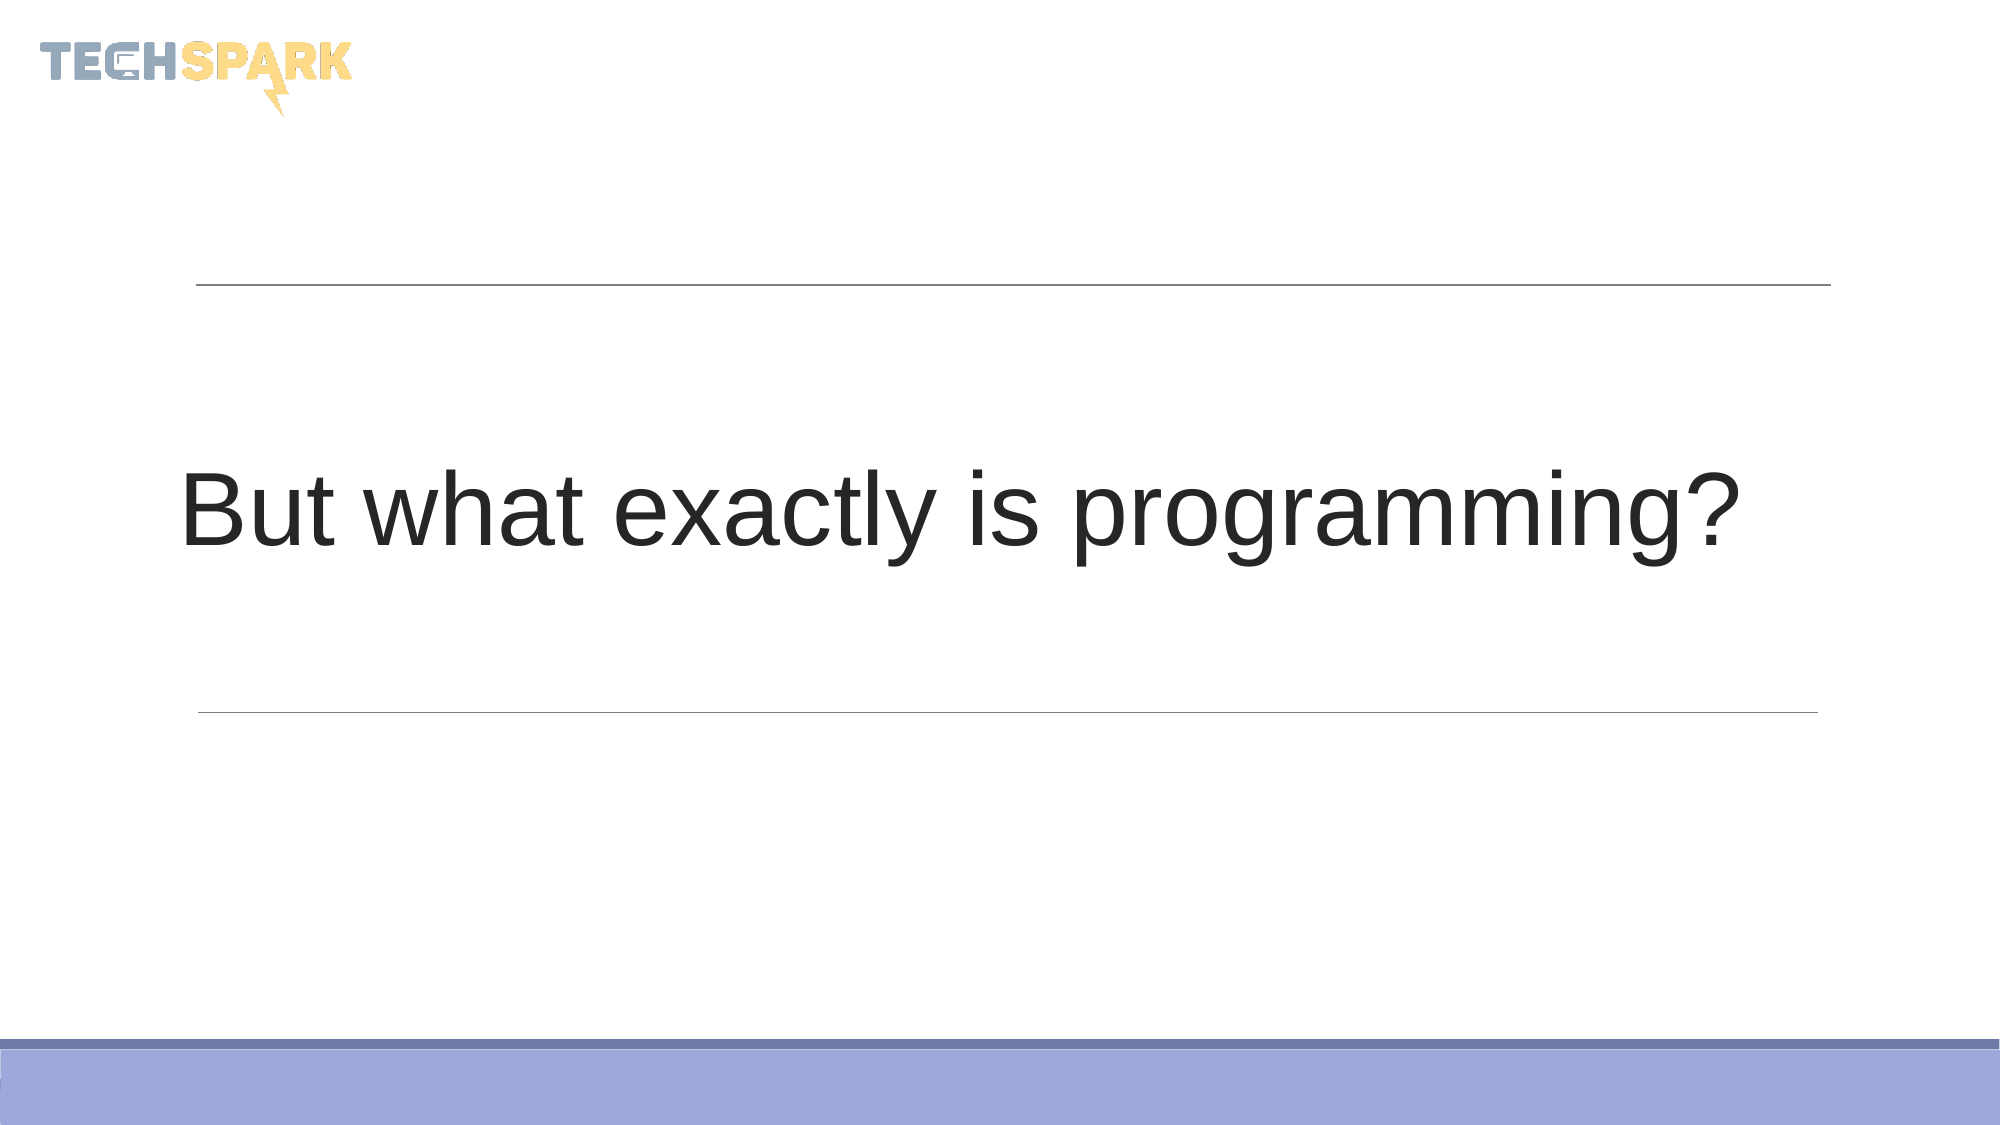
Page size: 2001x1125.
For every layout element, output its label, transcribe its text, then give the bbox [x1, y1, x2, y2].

title But what exactly is programming? [163, 330, 1902, 575]
picture [34, 35, 357, 118]
